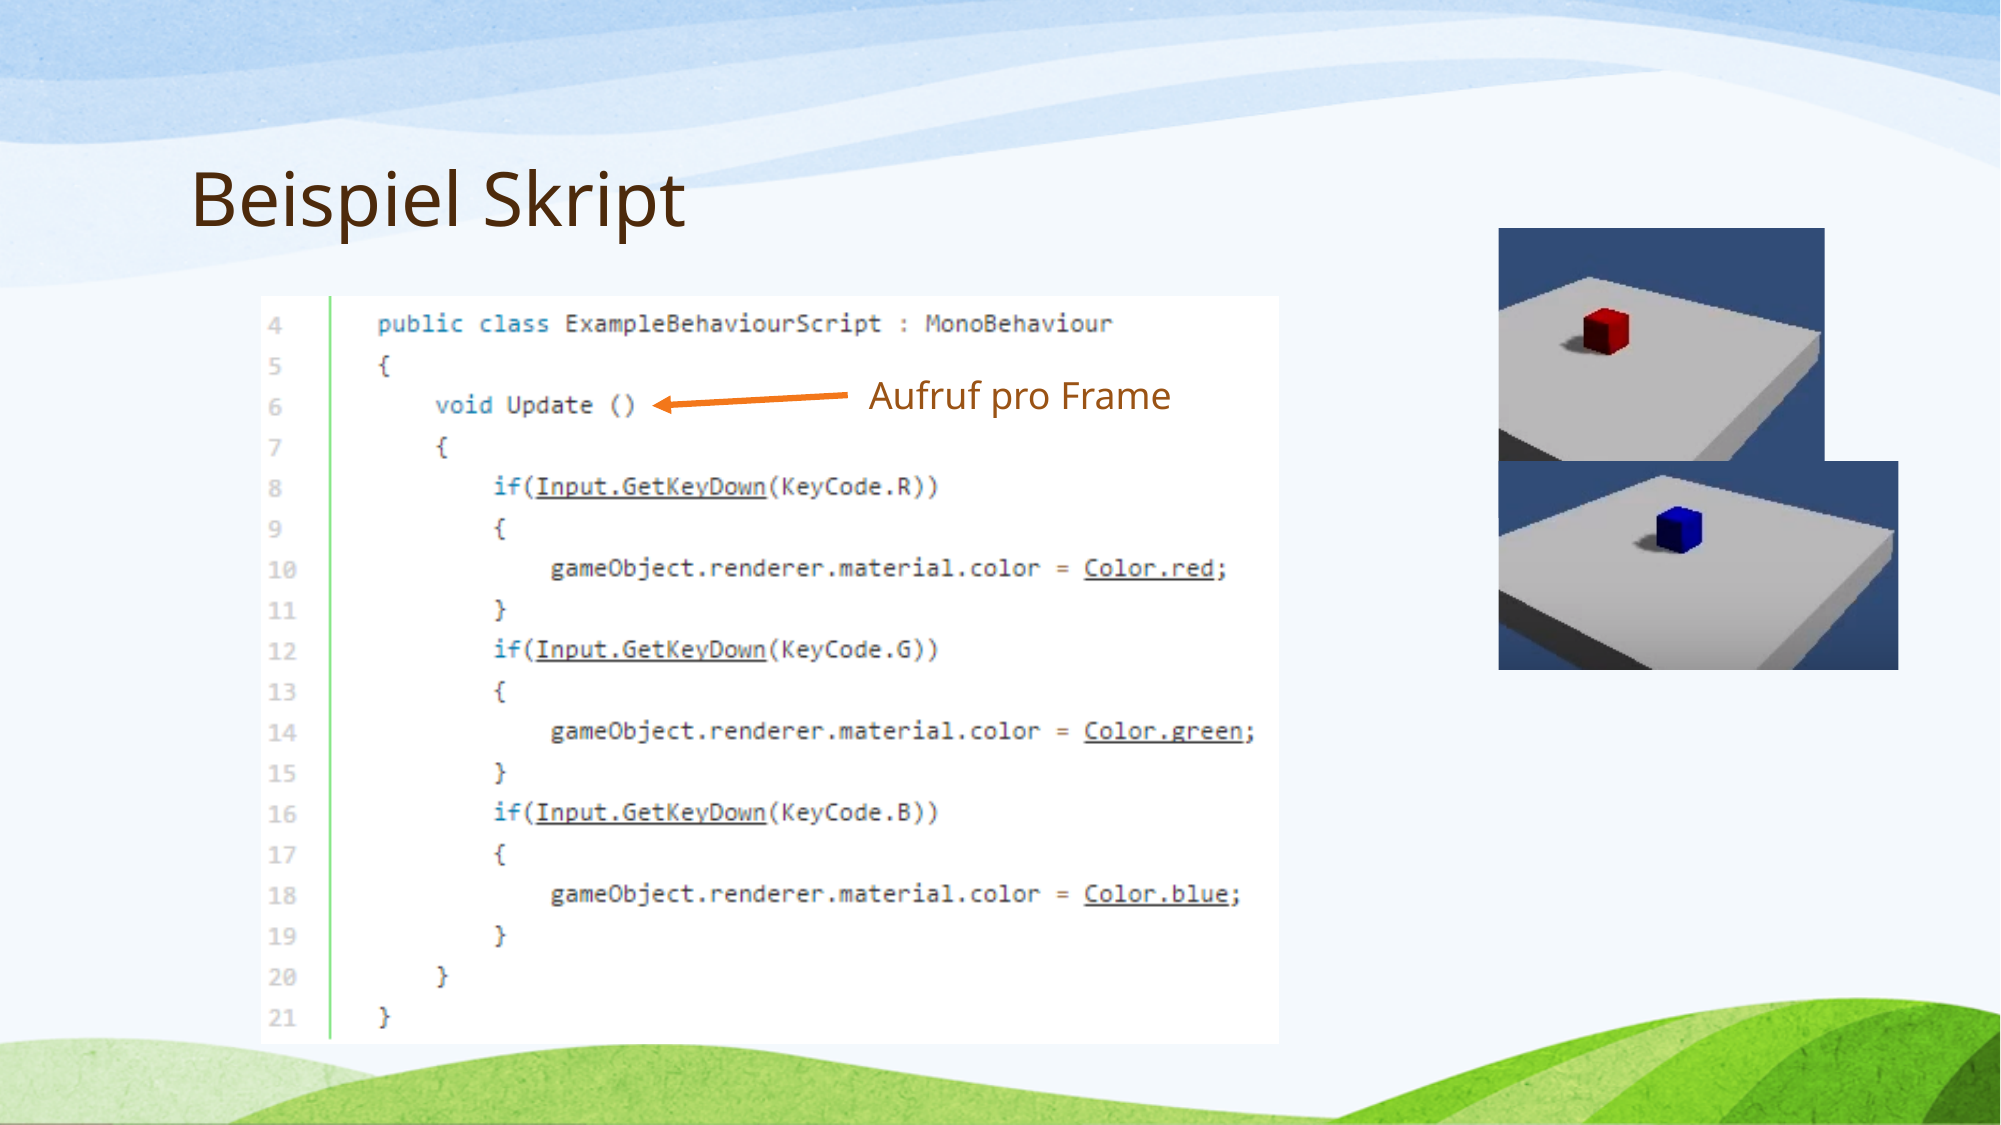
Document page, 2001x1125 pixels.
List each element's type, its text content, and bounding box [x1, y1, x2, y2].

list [261, 296, 1279, 1044]
title Beispiel Skript [174, 50, 1825, 250]
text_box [652, 395, 848, 406]
picture [0, 0, 2001, 1125]
